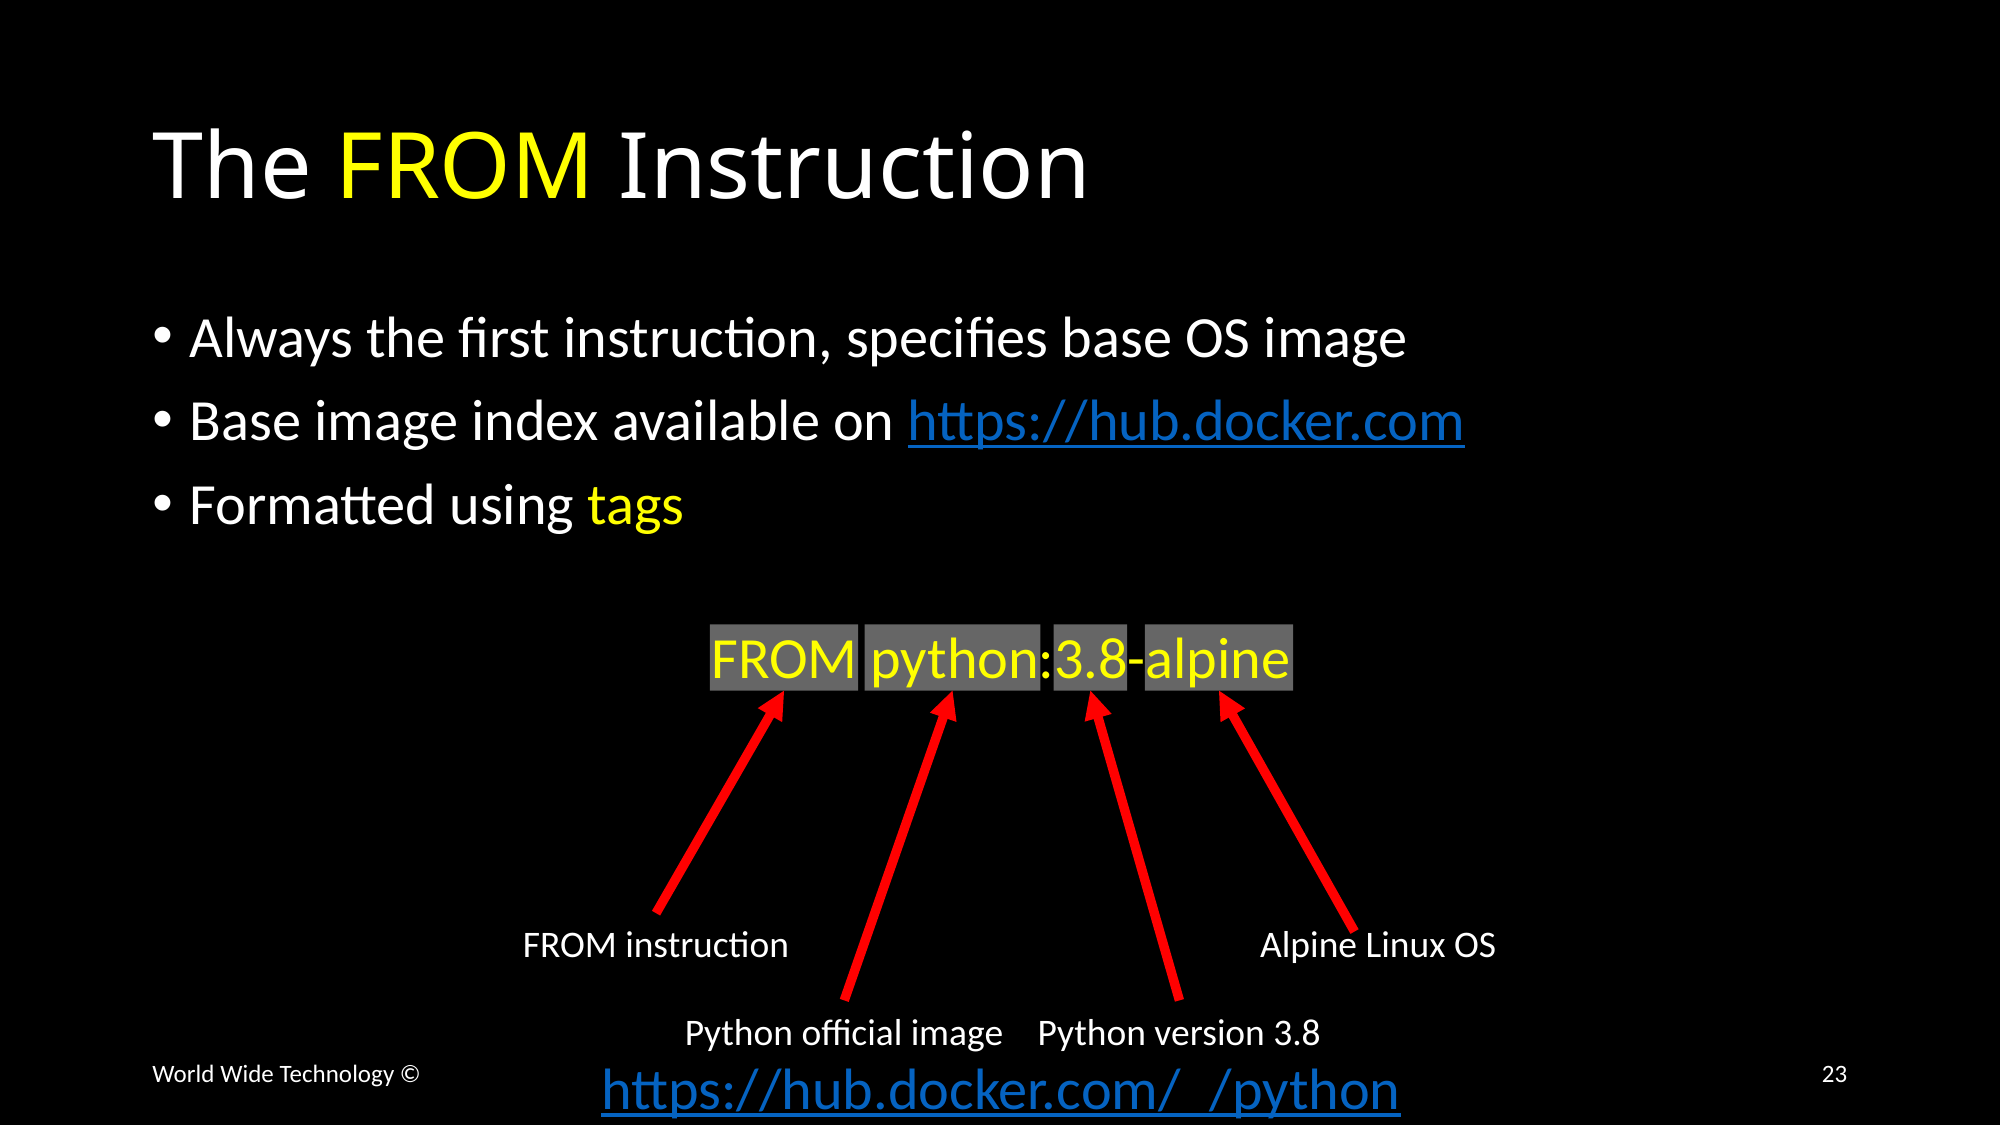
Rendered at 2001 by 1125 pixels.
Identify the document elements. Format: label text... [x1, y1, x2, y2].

text_box https://hub.docker.com/_/python [586, 1043, 1416, 1125]
text_box FROM python:3.8-alpine [696, 613, 1306, 698]
list Always the first instruction, specifies base OS image Base image index available on https://hub.docker.com Formatted using tags [137, 299, 1863, 598]
slide_number 23 [1412, 1042, 1863, 1103]
text_box FROM instruction [507, 913, 805, 973]
text_box Python version 3.8 [1022, 1000, 1337, 1043]
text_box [844, 690, 953, 1001]
title The FROM Instruction [137, 59, 1863, 278]
text_box Python official image [669, 1000, 1019, 1043]
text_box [1219, 690, 1355, 932]
text_box Alpine Linux OS [1245, 913, 1511, 973]
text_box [656, 690, 784, 914]
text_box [1090, 690, 1180, 1001]
slide_number World Wide Technology © [137, 1042, 588, 1103]
